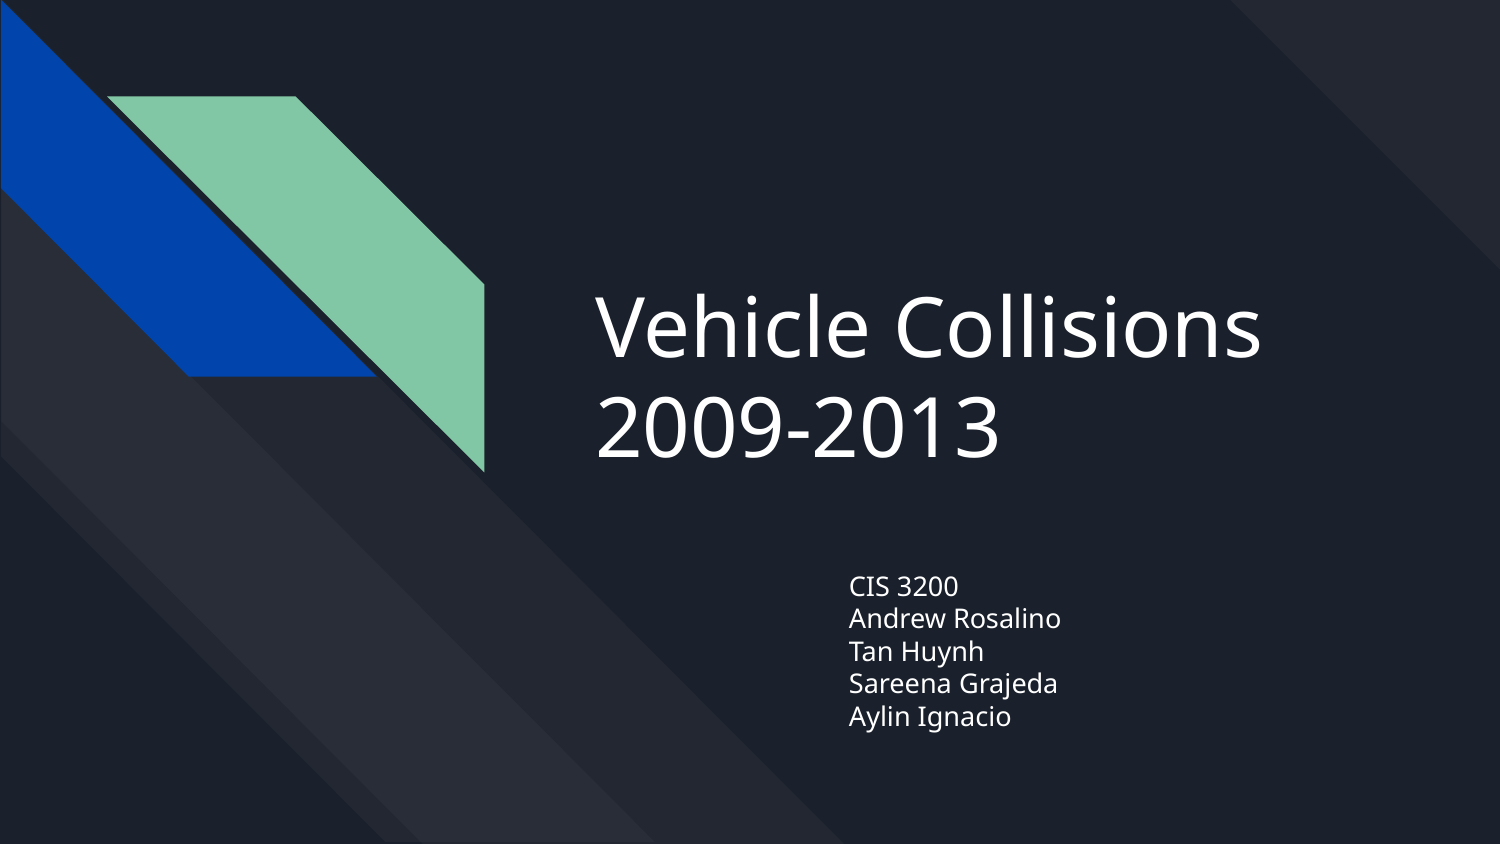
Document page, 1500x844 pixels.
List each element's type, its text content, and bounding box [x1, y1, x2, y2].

title Vehicle Collisions 2009-2013 [580, 258, 1404, 518]
subtitle CIS 3200 Andrew Rosalino Tan Huynh Sareena Grajeda Aylin Ignacio [833, 554, 1404, 744]
